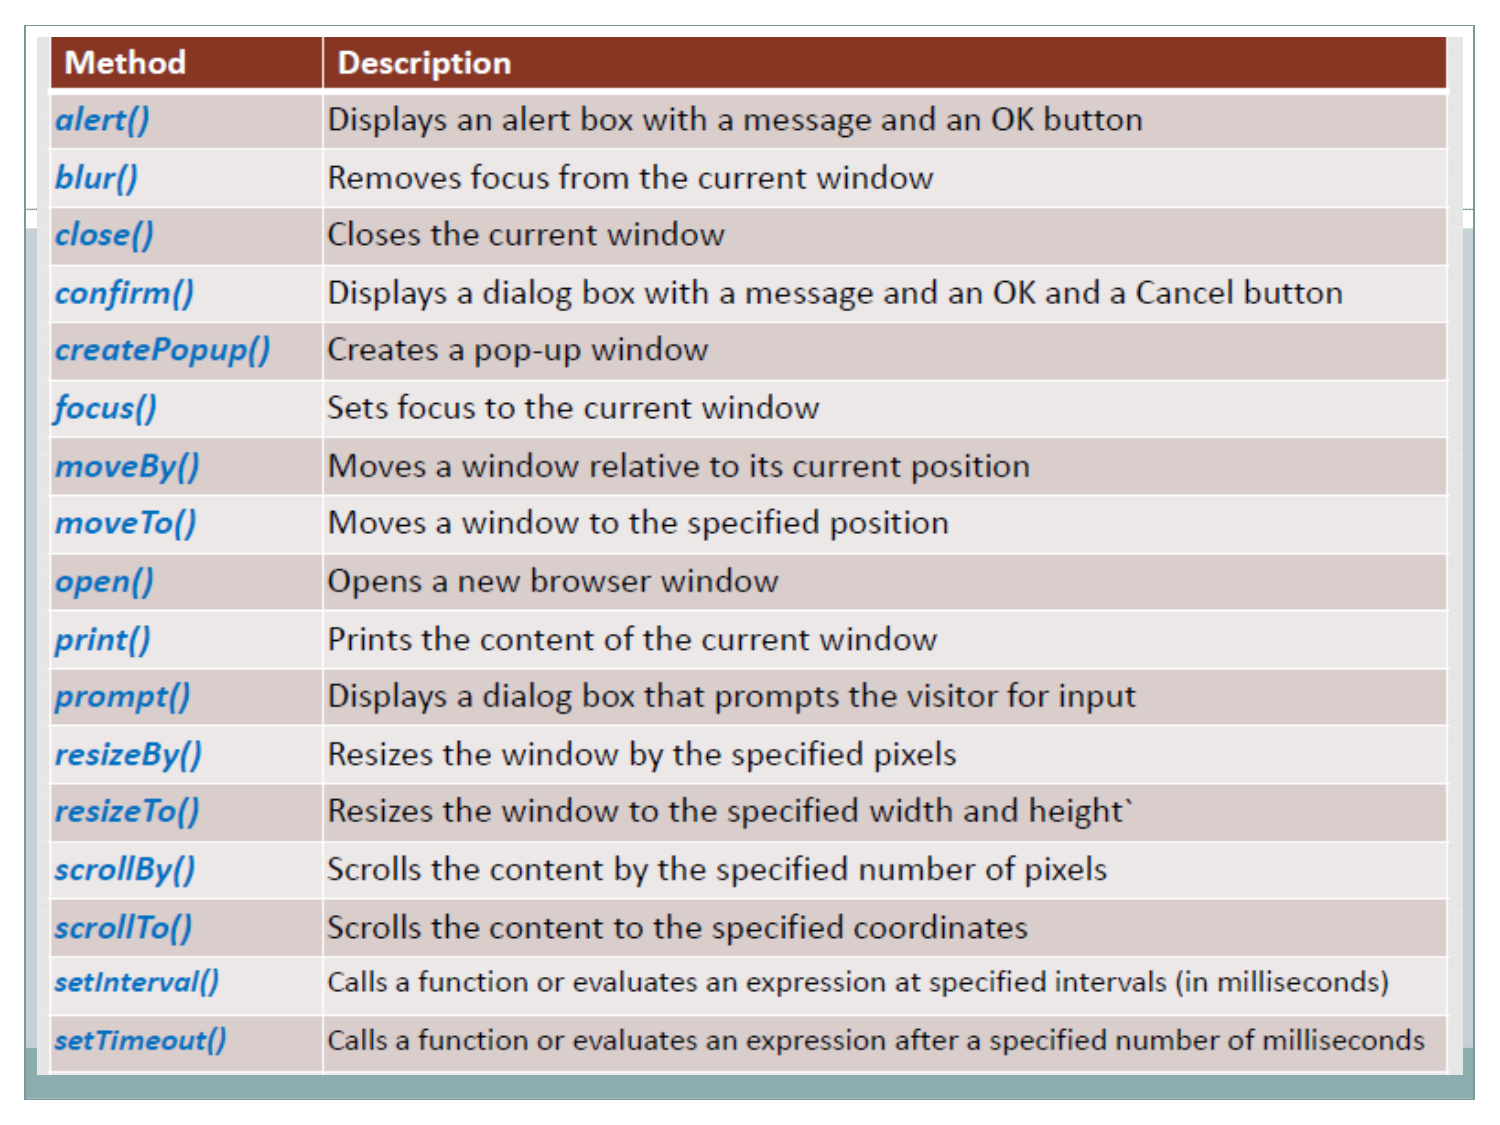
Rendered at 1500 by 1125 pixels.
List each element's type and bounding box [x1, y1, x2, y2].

picture [37, 37, 1463, 1076]
